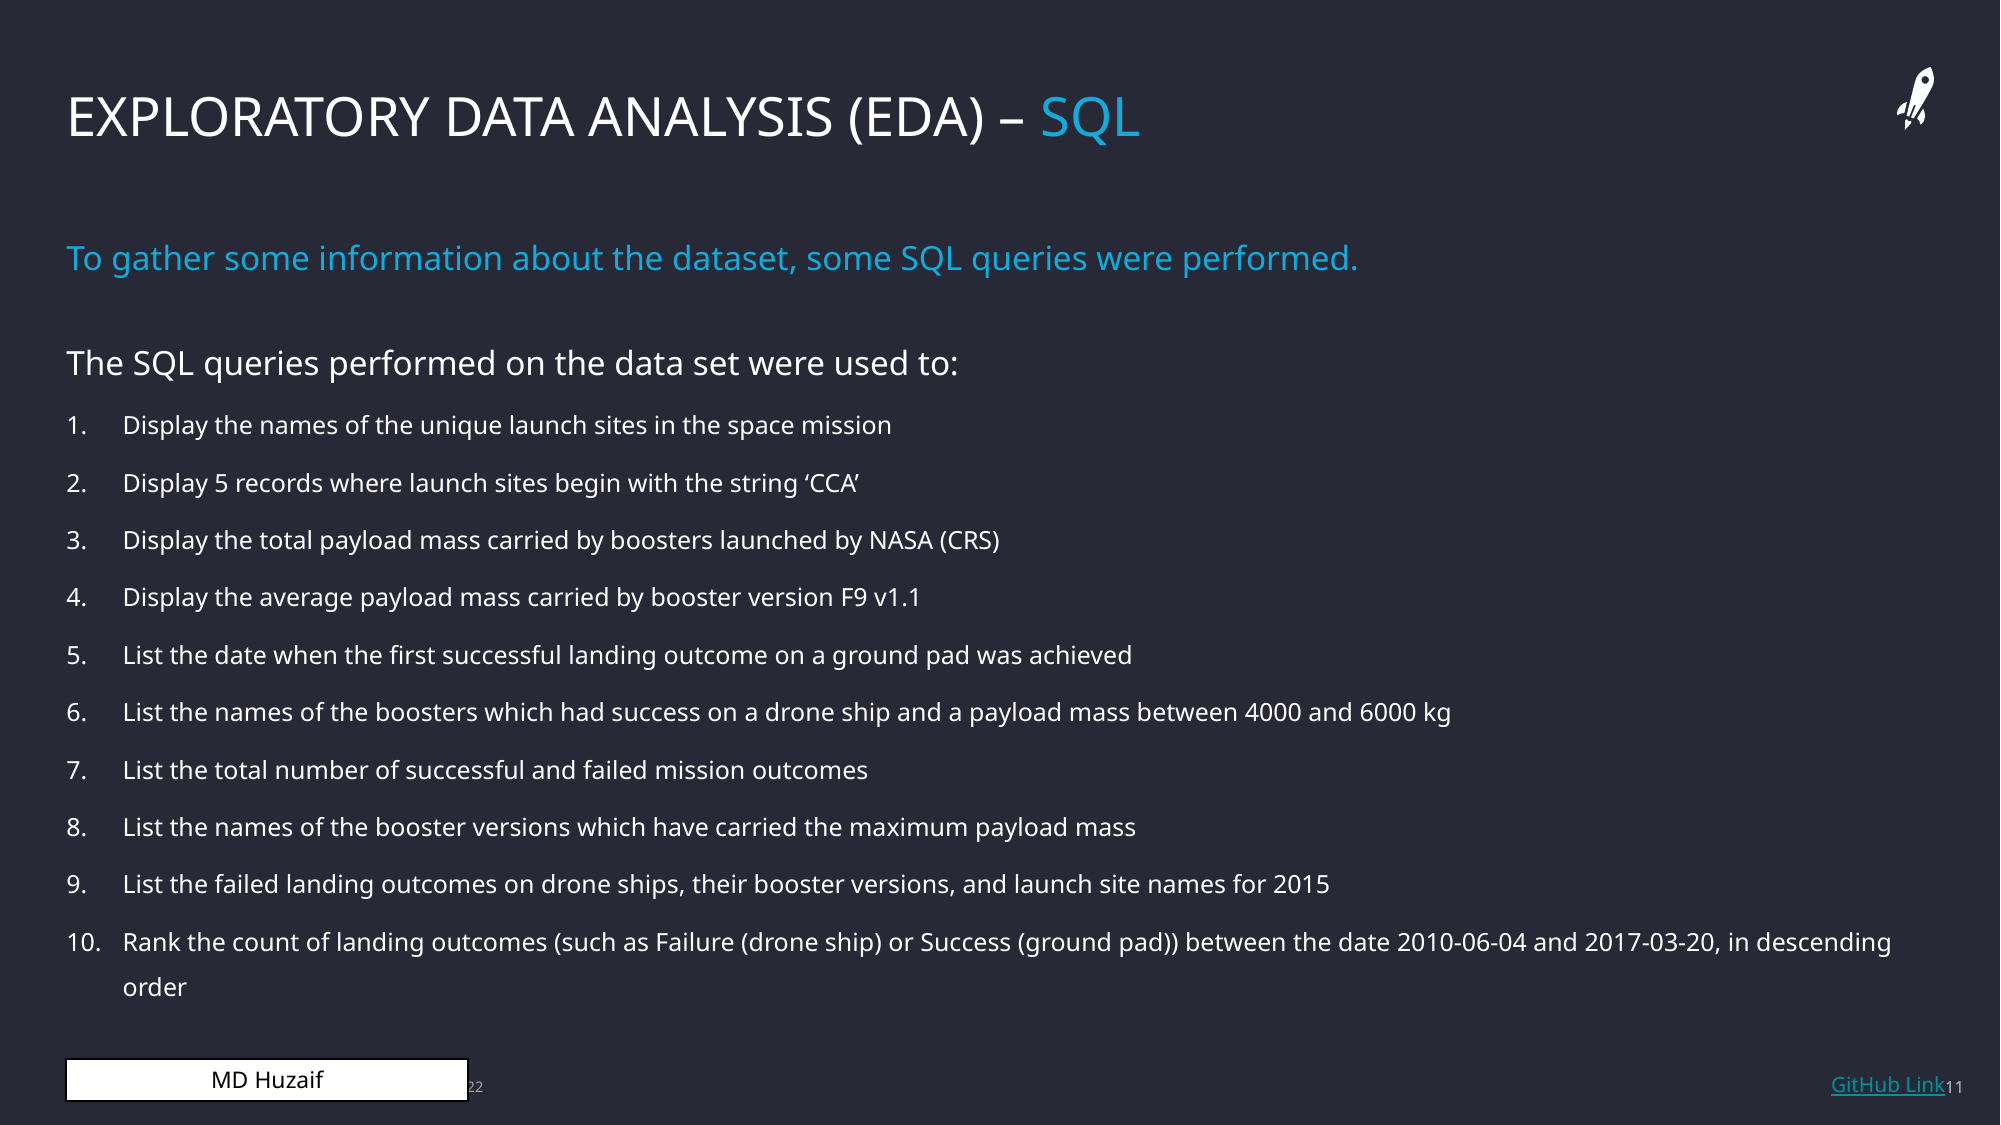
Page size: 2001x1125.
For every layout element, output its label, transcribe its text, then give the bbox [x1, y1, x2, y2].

text_box GitHub Link [1816, 1064, 1961, 1108]
title Exploratory data analysis (eda) – sql [66, 30, 1863, 149]
text_box MD Huzaif [65, 1058, 469, 1102]
list To gather some information about the dataset, some SQL queries were performed. The SQL queries performed on the data set were used to: Display the names of the unique launch sites in the space mission Display 5 records where launch sites begin with the string ‘CCA’ Display the total payload mass carried by boosters launched by NASA (CRS) Display the average payload mass carried by booster version F9 v1.1 List the date when the first successful landing outcome on a ground pad was achieved List the names of the boosters which had success on a drone ship and a payload mass between 4000 and 6000 kg List the total number of successful and failed mission outcomes List the names of the booster versions which have carried the maximum payload mass List the failed landing outcomes on drone ships, their booster versions, and launch site names for 2015 Rank the count of landing outcomes (such as Failure (drone ship) or Success (ground pad)) between the date 2010-06-04 and 2017-03-20, in descending order [66, 237, 1938, 1050]
